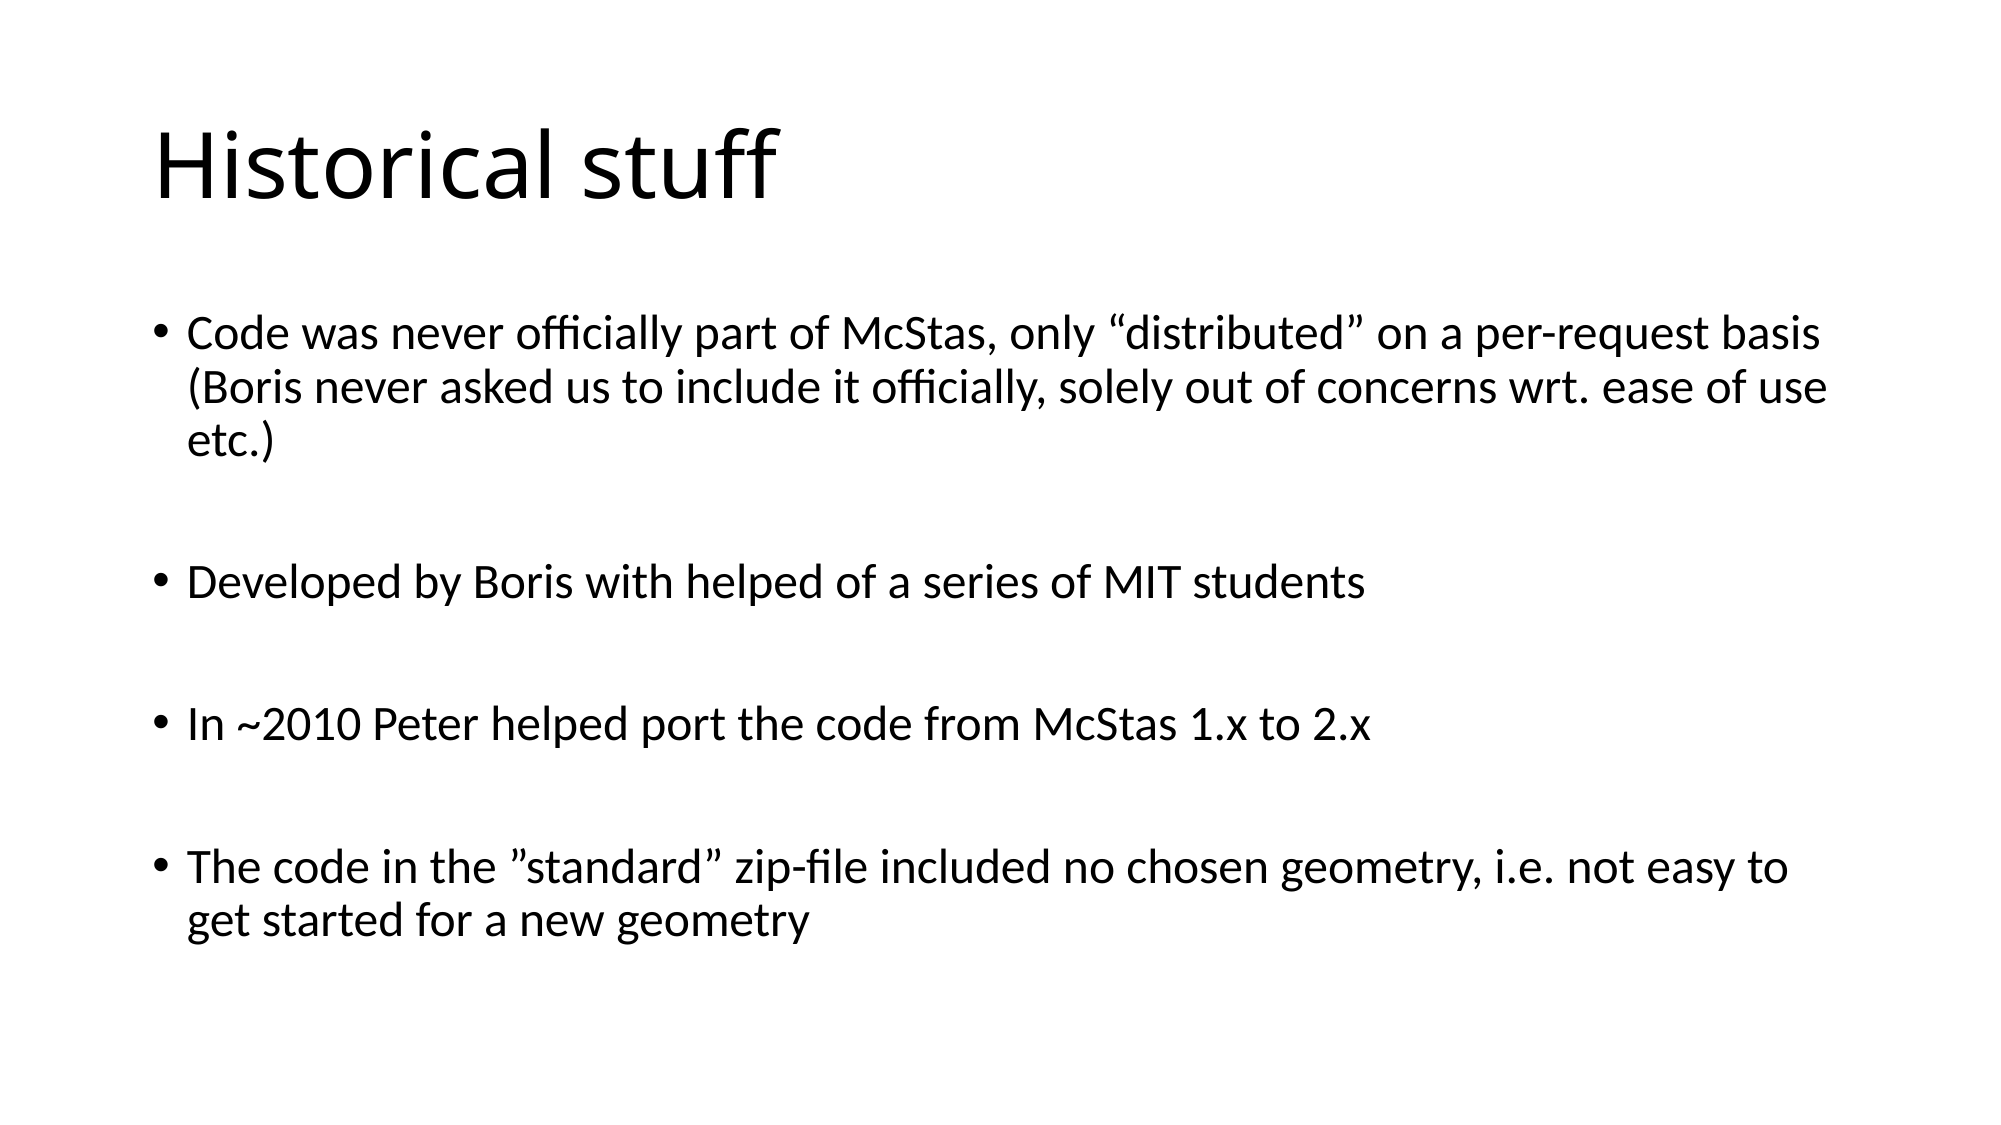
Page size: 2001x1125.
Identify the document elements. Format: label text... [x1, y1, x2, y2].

title Historical stuff [137, 59, 1863, 278]
list Code was never officially part of McStas, only “distributed” on a per-request basis (Boris never asked us to include it officially, solely out of concerns wrt. ease of use etc.) Developed by Boris with helped of a series of MIT students In ~2010 Peter helped port the code from McStas 1.x to 2.x The code in the ”standard” zip-file included no chosen geometry, i.e. not easy to get started for a new geometry [137, 299, 1863, 1014]
